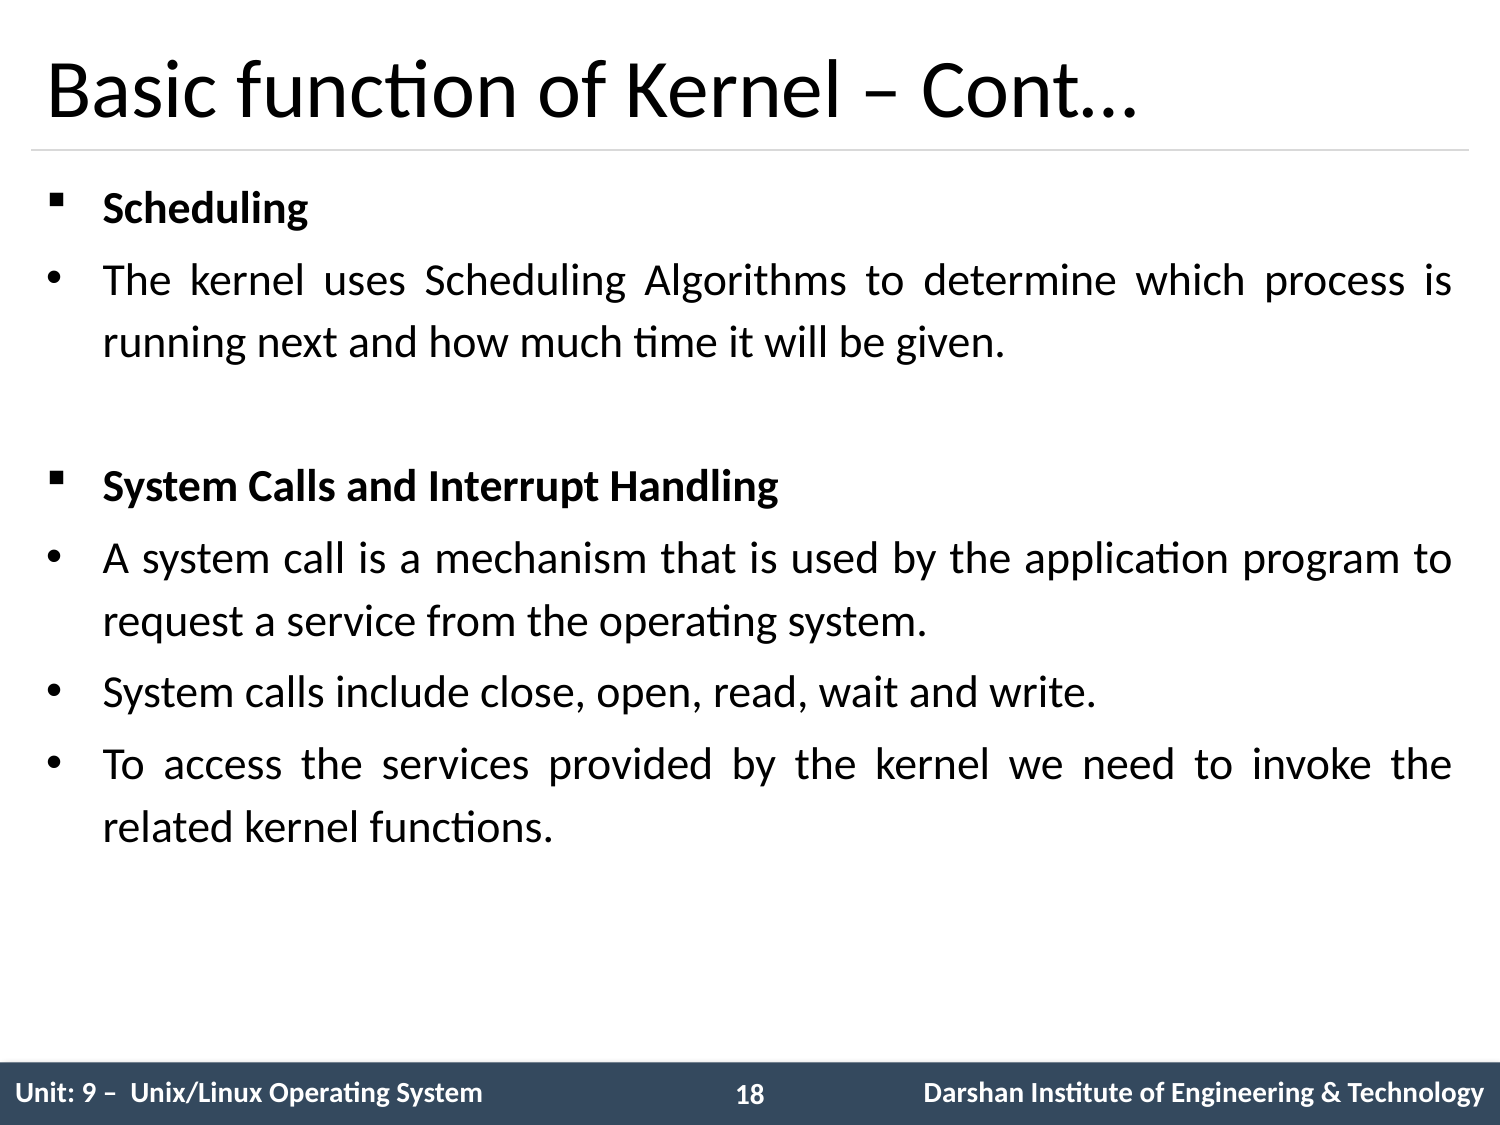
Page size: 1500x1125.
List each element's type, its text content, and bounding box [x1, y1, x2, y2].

title Basic function of Kernel – Cont… [31, 17, 1469, 150]
list Scheduling The kernel uses Scheduling Algorithms to determine which process is running next and how much time it will be given. System Calls and Interrupt Handling A system call is a mechanism that is used by the application program to request a service from the operating system. System calls include close, open, read, wait and write. To access the services provided by the kernel we need to invoke the related kernel functions. [31, 162, 1469, 1038]
